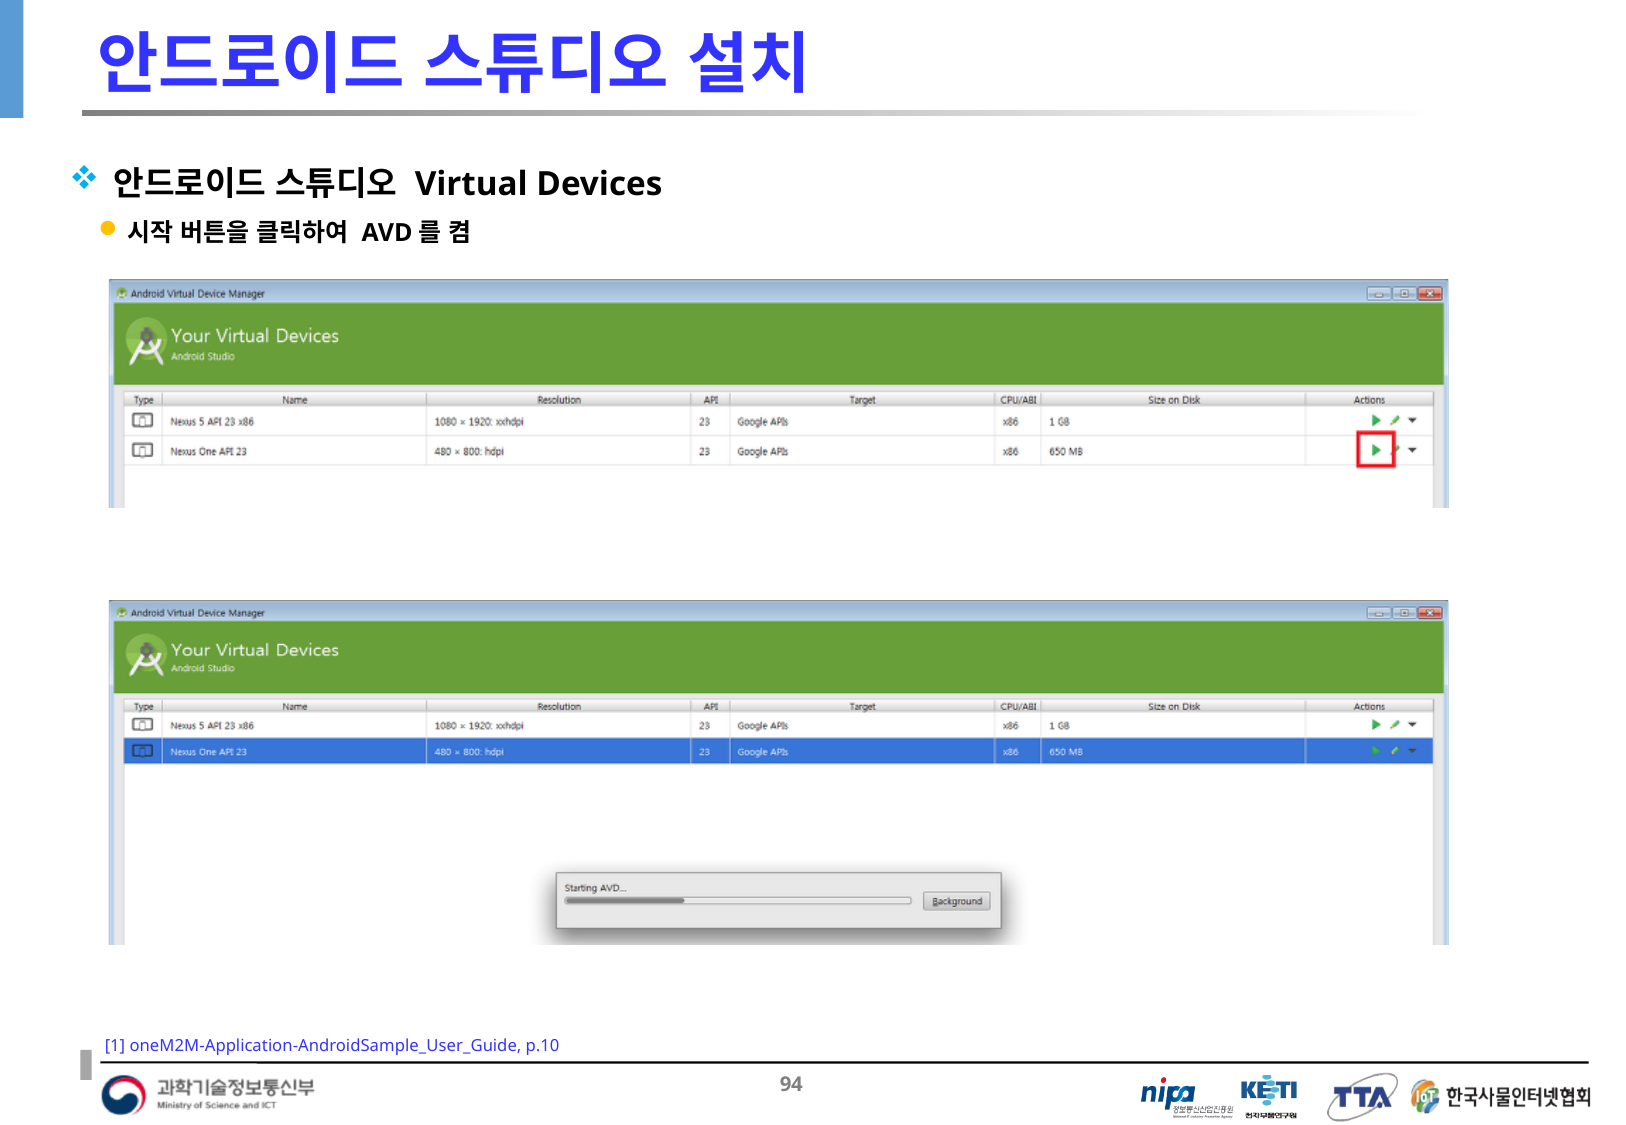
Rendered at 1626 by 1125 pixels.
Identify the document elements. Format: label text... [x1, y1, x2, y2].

picture [1327, 1059, 1398, 1125]
text_box 안드로이드 스튜디오 설치 [82, 22, 1485, 109]
picture [108, 600, 1449, 945]
picture [1136, 1075, 1300, 1120]
text_box [1] oneM2M-Application-AndroidSample_User_Guide, p.10 [90, 1027, 784, 1062]
picture [100, 1067, 317, 1117]
picture [108, 279, 1449, 508]
picture [1409, 1078, 1592, 1115]
text_box 안드로이드 스튜디오 Virtual Devices 시작 버튼을 클릭하여 AVD를 켬 [54, 134, 1589, 1059]
